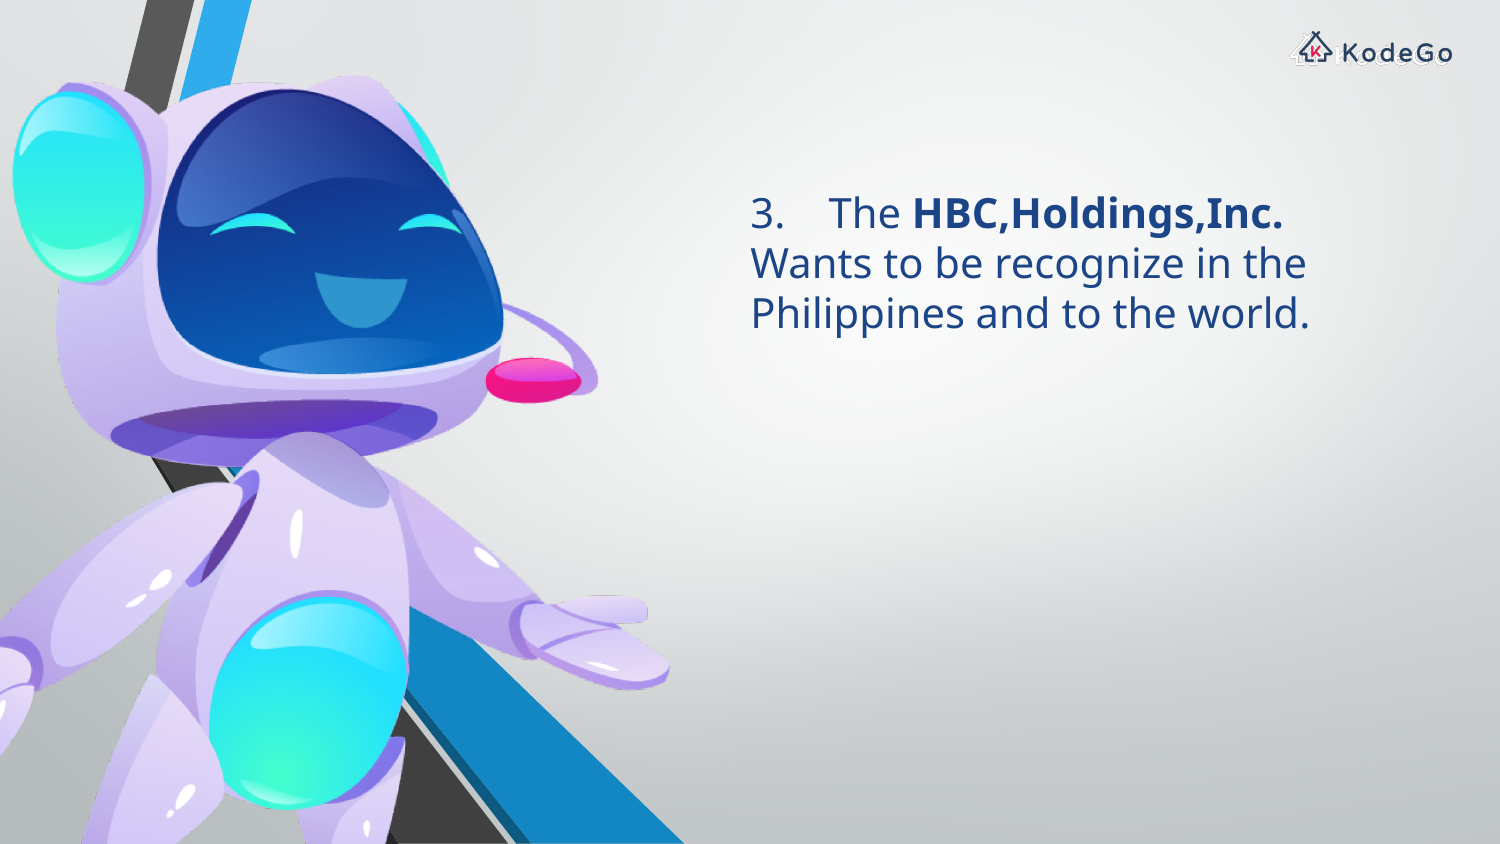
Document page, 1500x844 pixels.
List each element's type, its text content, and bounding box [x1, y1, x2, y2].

picture [0, 75, 671, 844]
text_box 3. The HBC,Holdings,Inc. Wants to be recognize in the Philippines and to the world. [733, 187, 1352, 338]
picture [1275, 16, 1463, 76]
